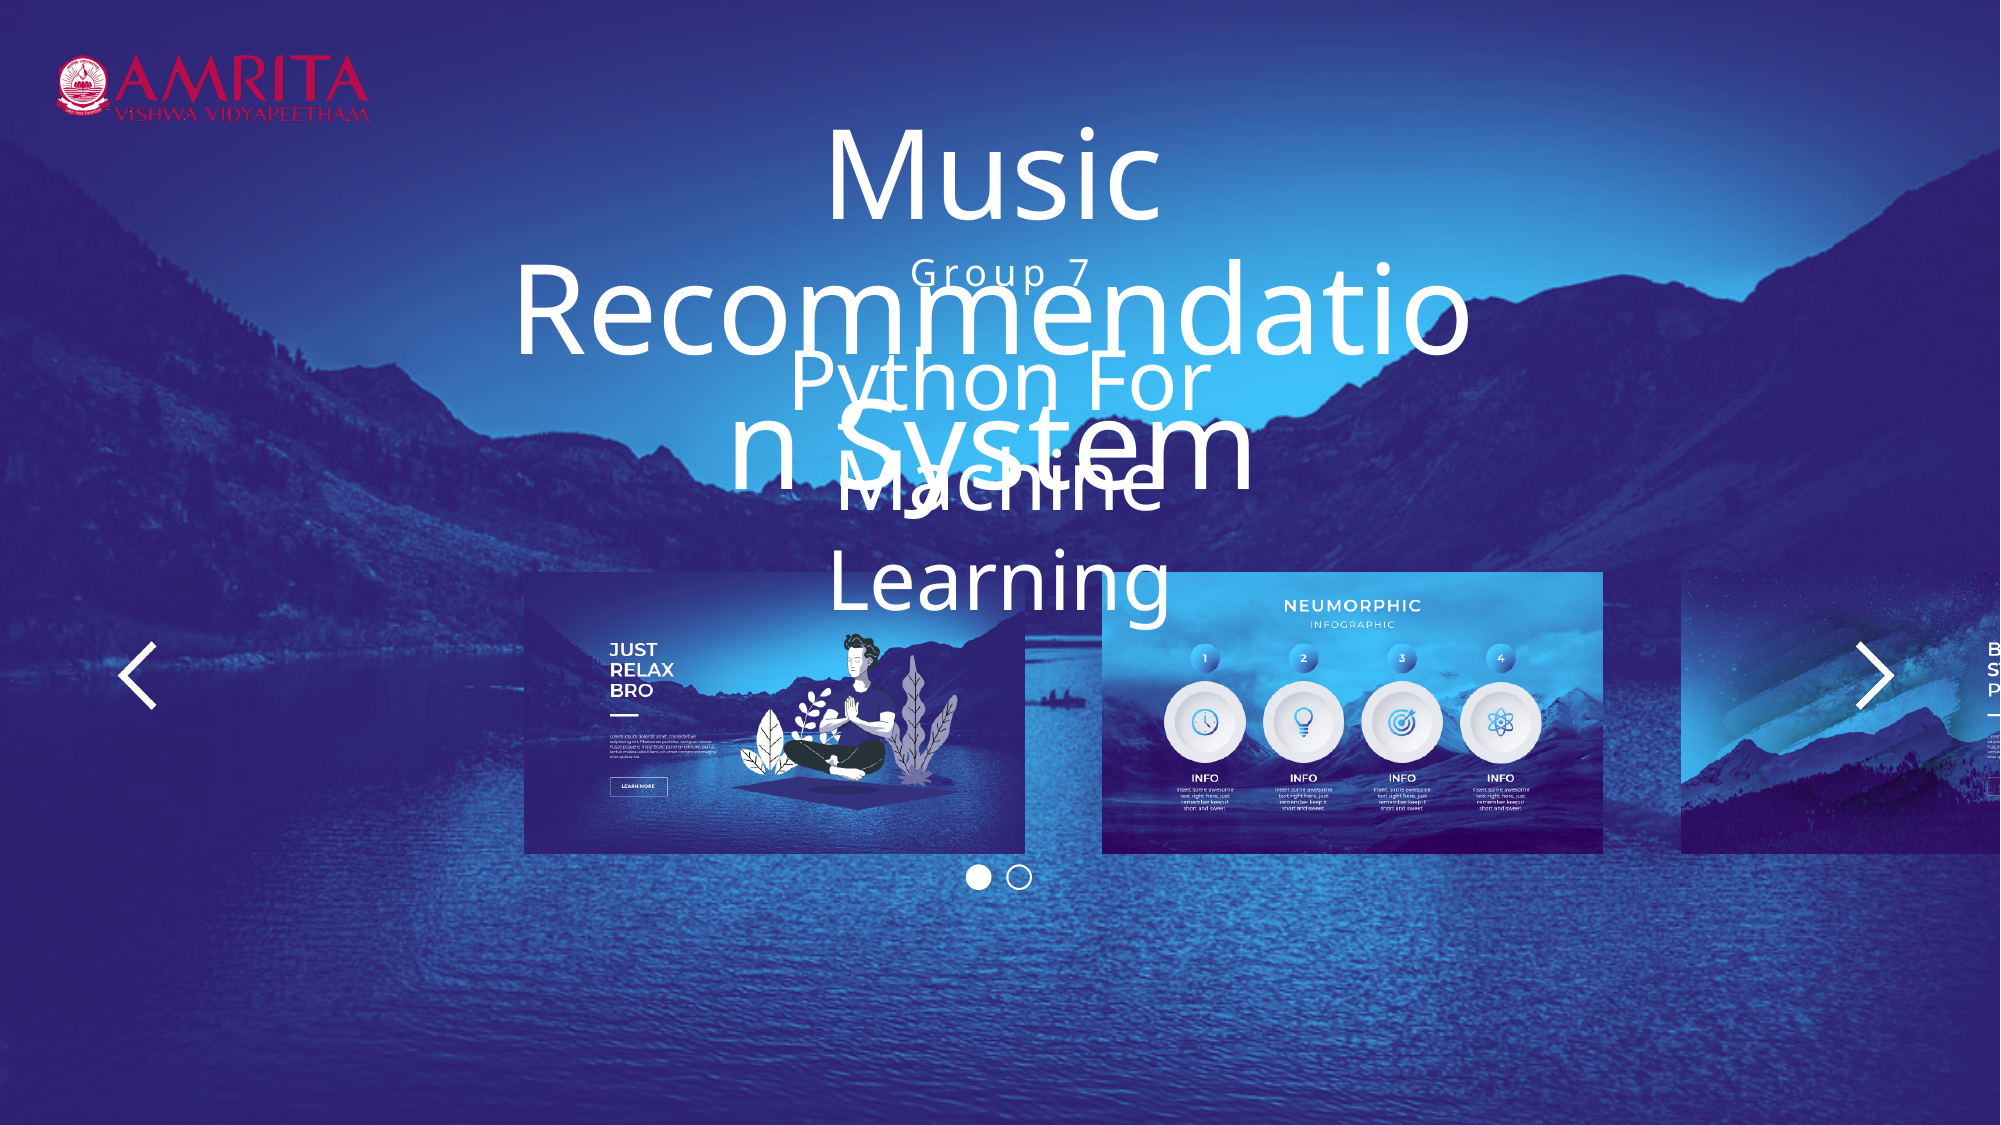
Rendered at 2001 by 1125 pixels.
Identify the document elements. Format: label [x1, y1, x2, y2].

text_box [176, 535, 2000, 817]
picture [1817, 617, 1933, 734]
picture [0, 0, 2000, 1125]
